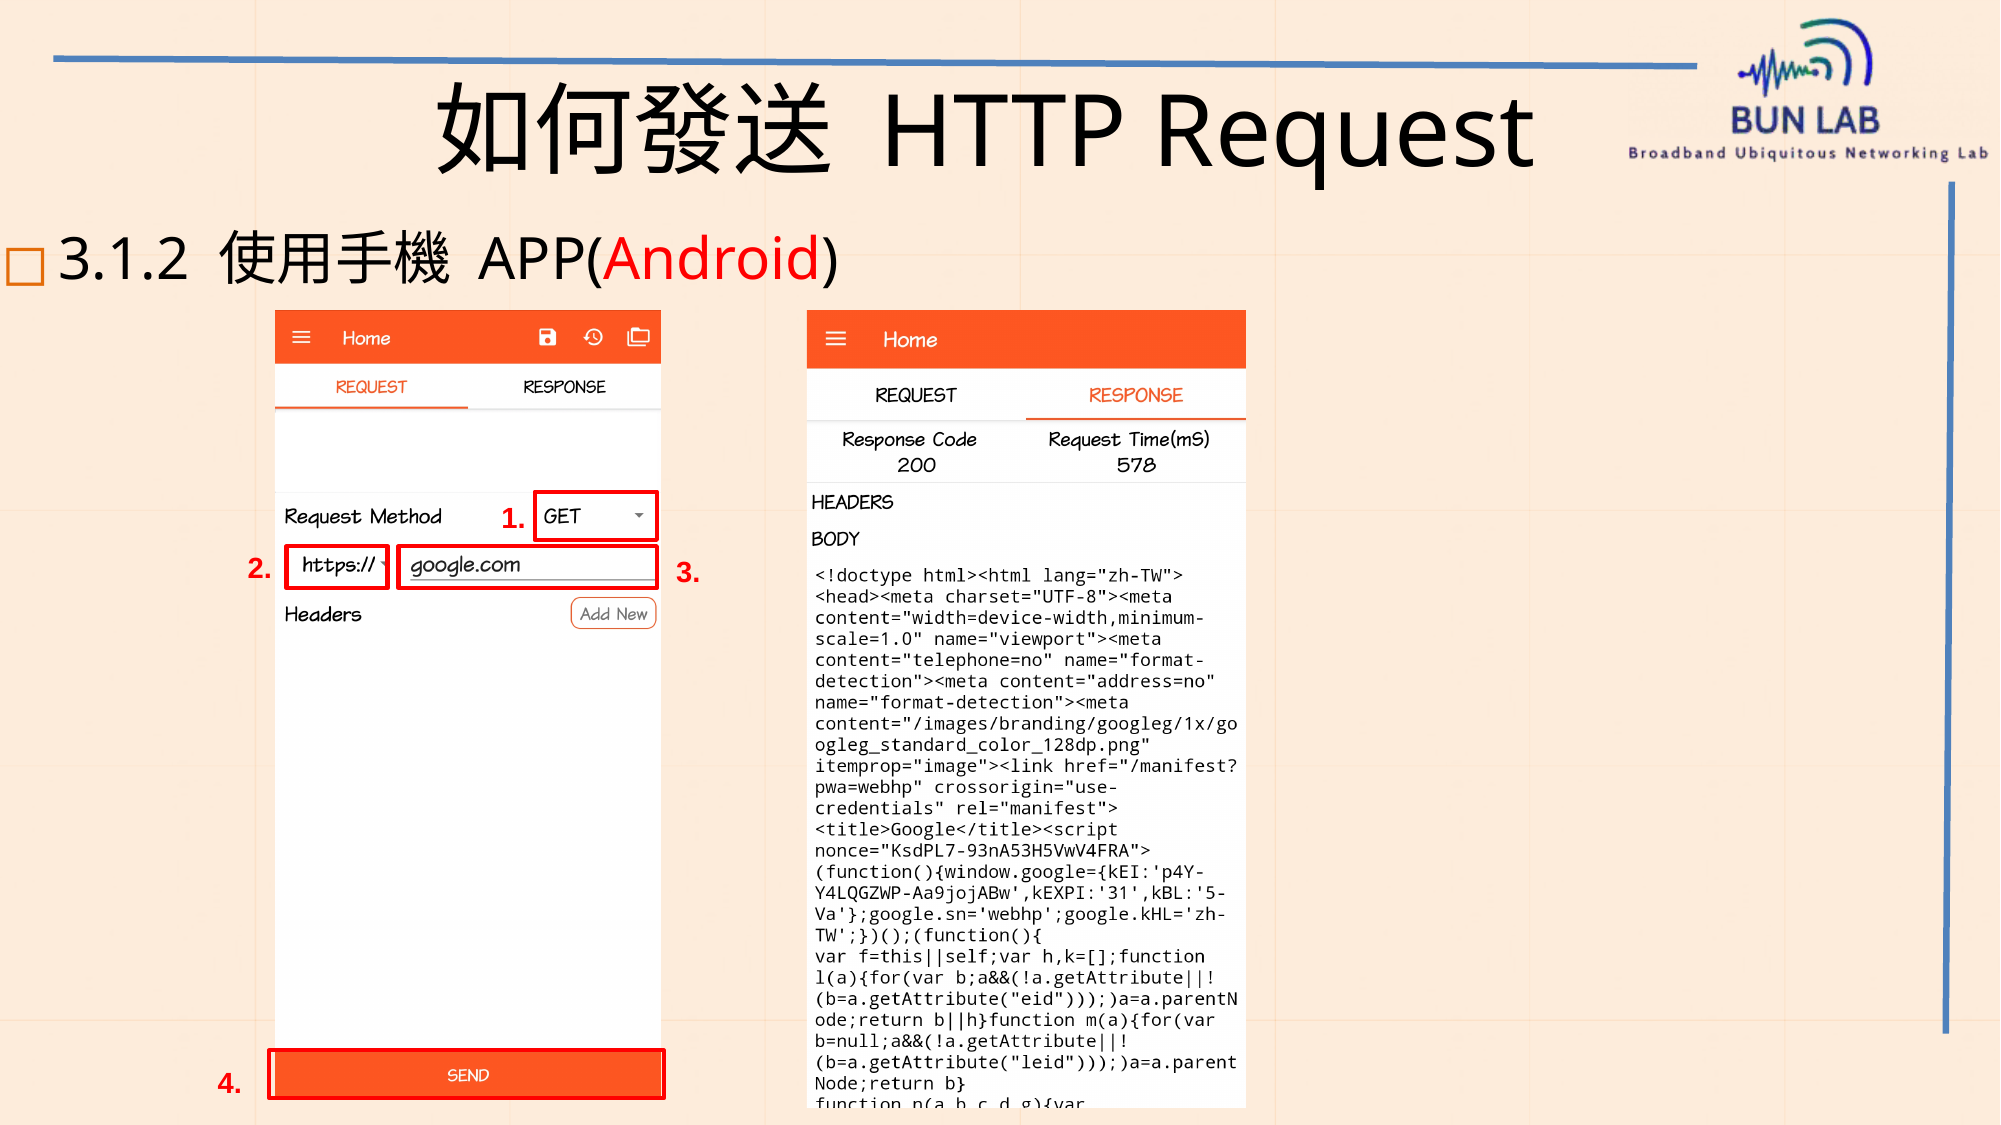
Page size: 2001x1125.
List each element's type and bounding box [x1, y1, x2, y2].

text_box [0, 0, 2000, 1125]
picture [806, 309, 1247, 1108]
picture [274, 310, 662, 1098]
